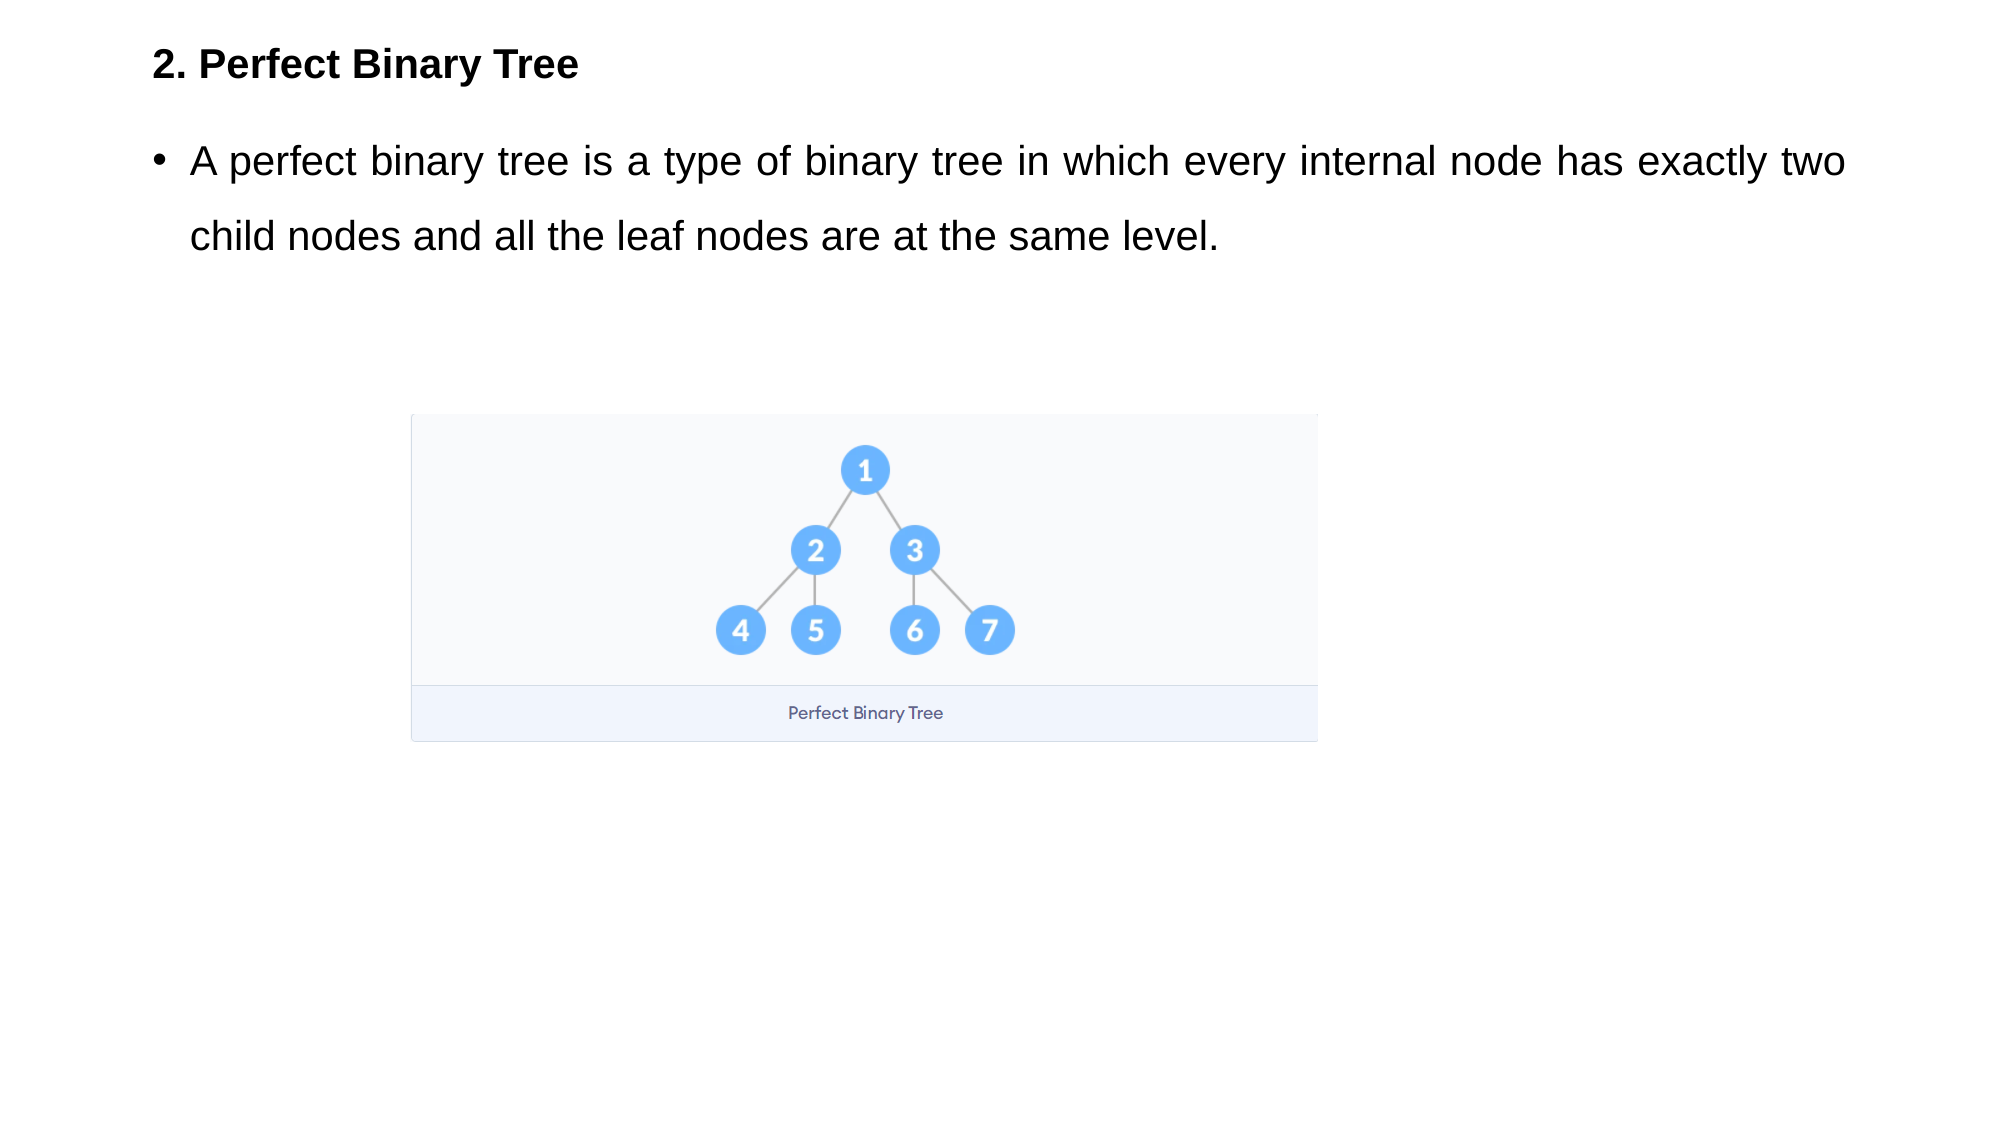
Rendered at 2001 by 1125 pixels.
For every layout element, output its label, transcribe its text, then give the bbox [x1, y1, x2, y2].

list 2. Perfect Binary Tree A perfect binary tree is a type of binary tree in which every internal node has exactly two child nodes and all the leaf nodes are at the same level. [137, 35, 1863, 1014]
picture [410, 414, 1318, 742]
